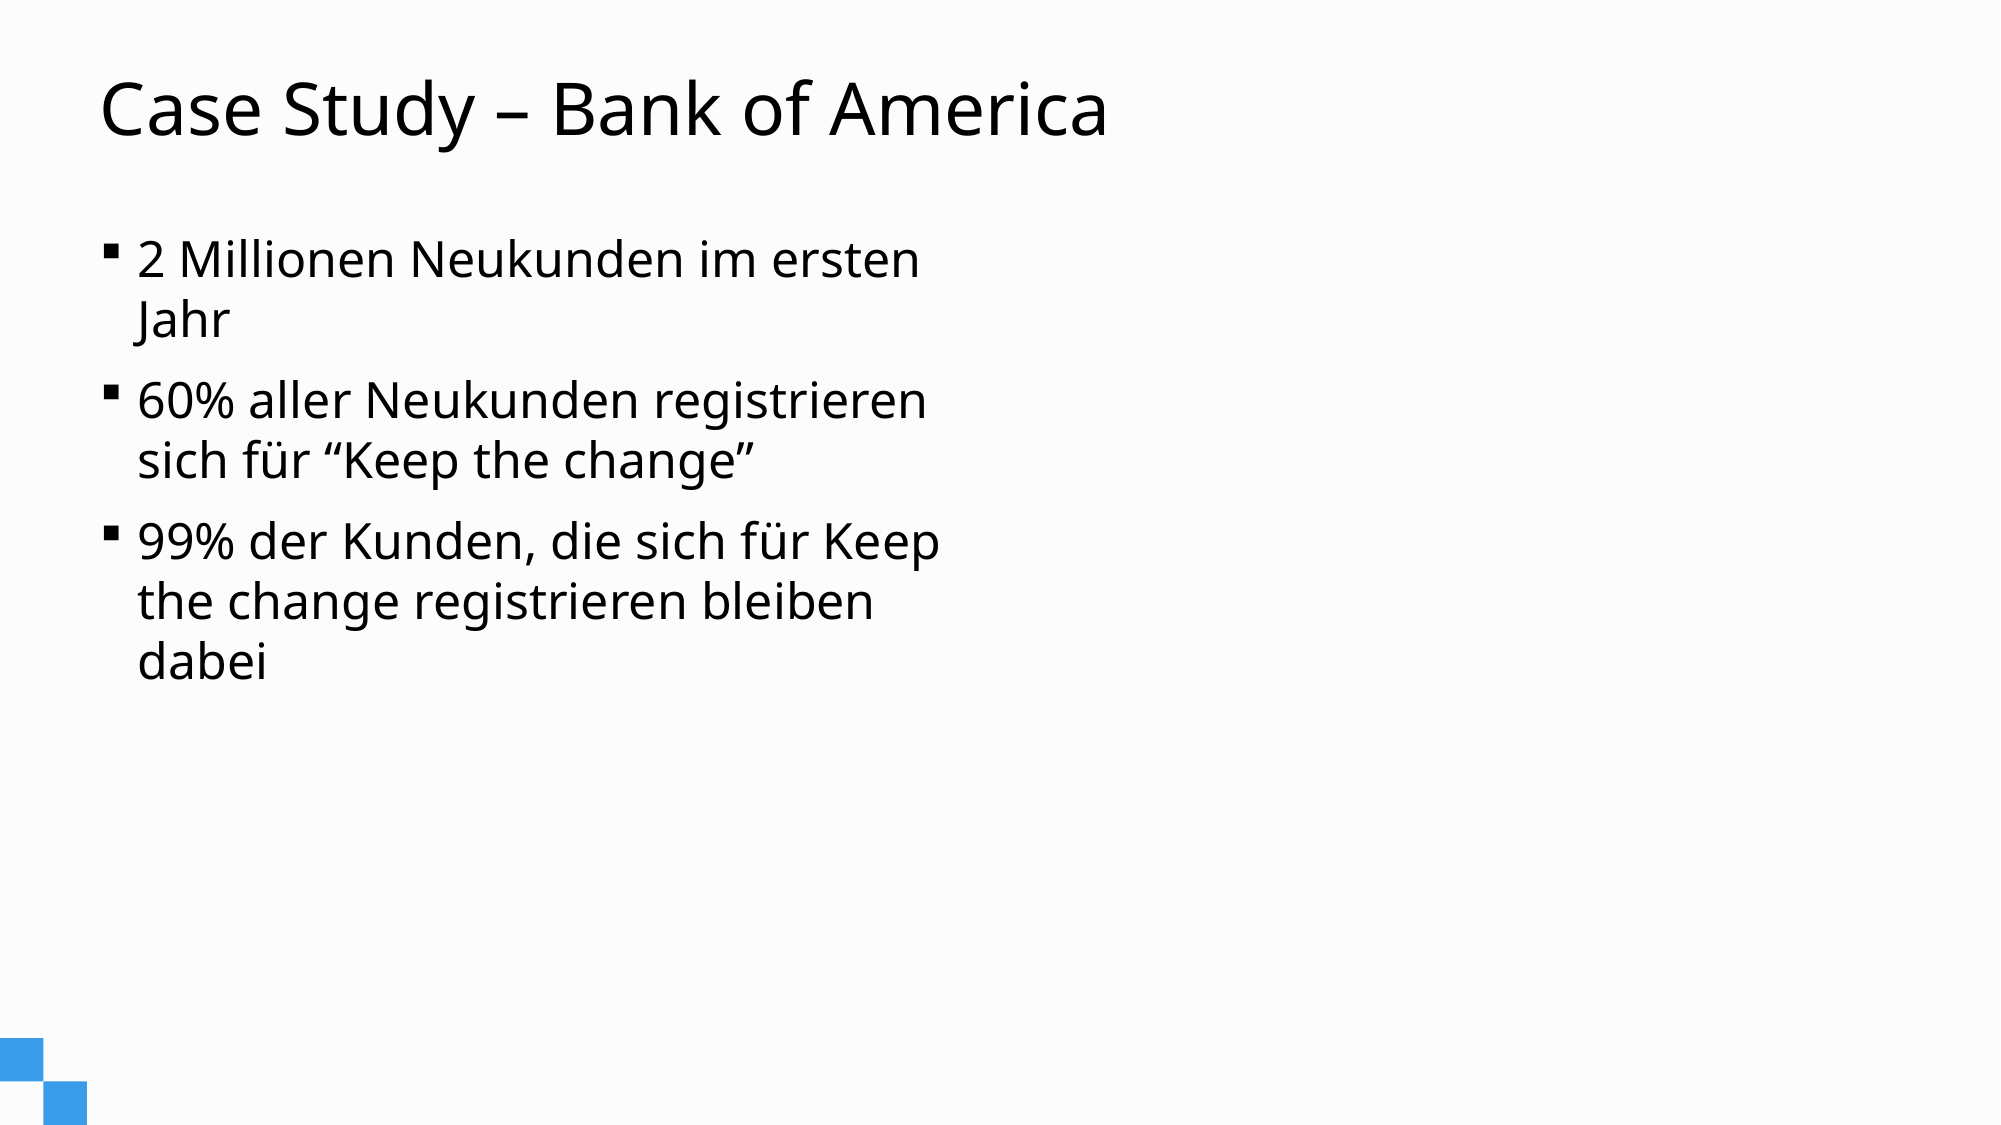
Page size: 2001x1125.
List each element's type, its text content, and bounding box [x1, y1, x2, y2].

title Case Study – Bank of America [84, 64, 1810, 132]
list 2 Millionen Neukunden im ersten Jahr 60% aller Neukunden registrieren sich für “Keep the change” 99% der Kunden, die sich für Keep the change registrieren bleiben dabei [84, 219, 1000, 896]
